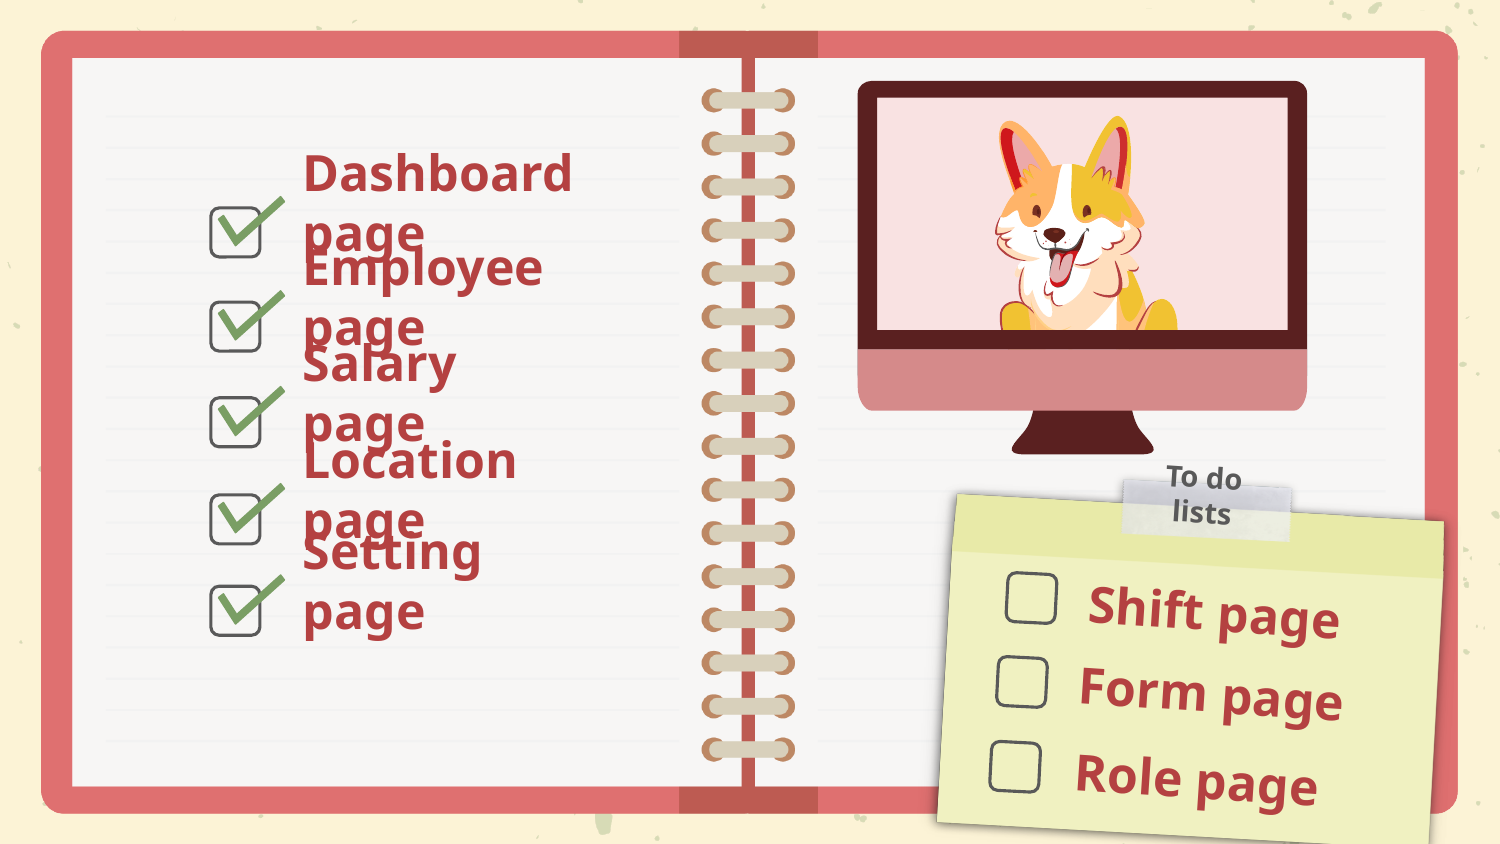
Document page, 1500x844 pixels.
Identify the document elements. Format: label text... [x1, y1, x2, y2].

text_box [218, 483, 285, 533]
text_box [218, 196, 285, 246]
text_box [210, 494, 260, 544]
title Dashboard page [287, 196, 596, 277]
text_box [210, 586, 260, 636]
text_box Location page [287, 483, 595, 564]
text_box [210, 302, 260, 352]
text_box [210, 397, 260, 447]
text_box [218, 575, 285, 624]
text_box [218, 290, 285, 340]
text_box Setting page [287, 574, 595, 655]
picture [41, 30, 1474, 844]
text_box Salary page [287, 386, 595, 467]
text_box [857, 80, 1308, 455]
text_box [210, 207, 260, 257]
text_box [218, 386, 285, 436]
text_box Employee page [287, 290, 595, 371]
